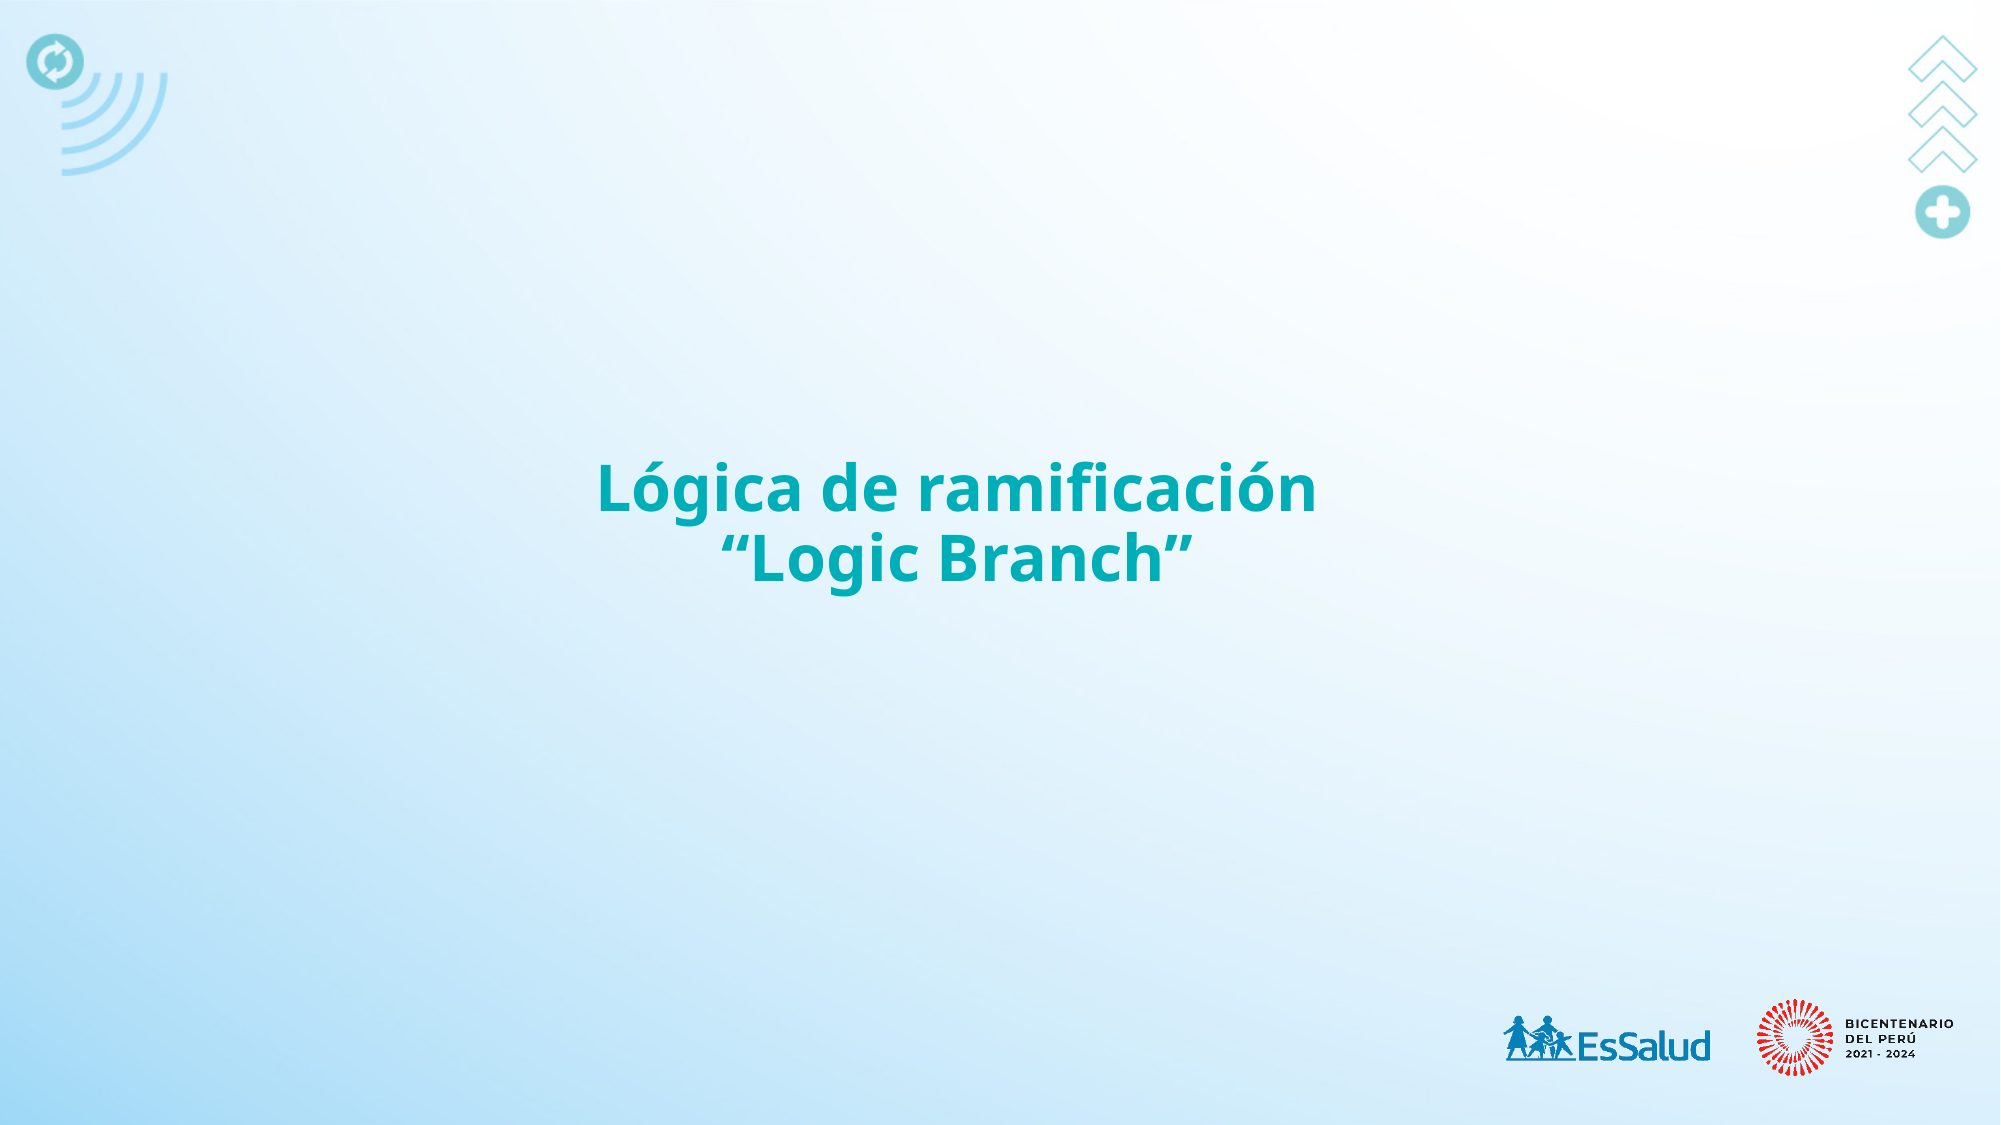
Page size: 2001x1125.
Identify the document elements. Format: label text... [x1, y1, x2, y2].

text_box Lógica de ramificación “Logic Branch” [219, 275, 1696, 603]
picture [0, 0, 2001, 1125]
